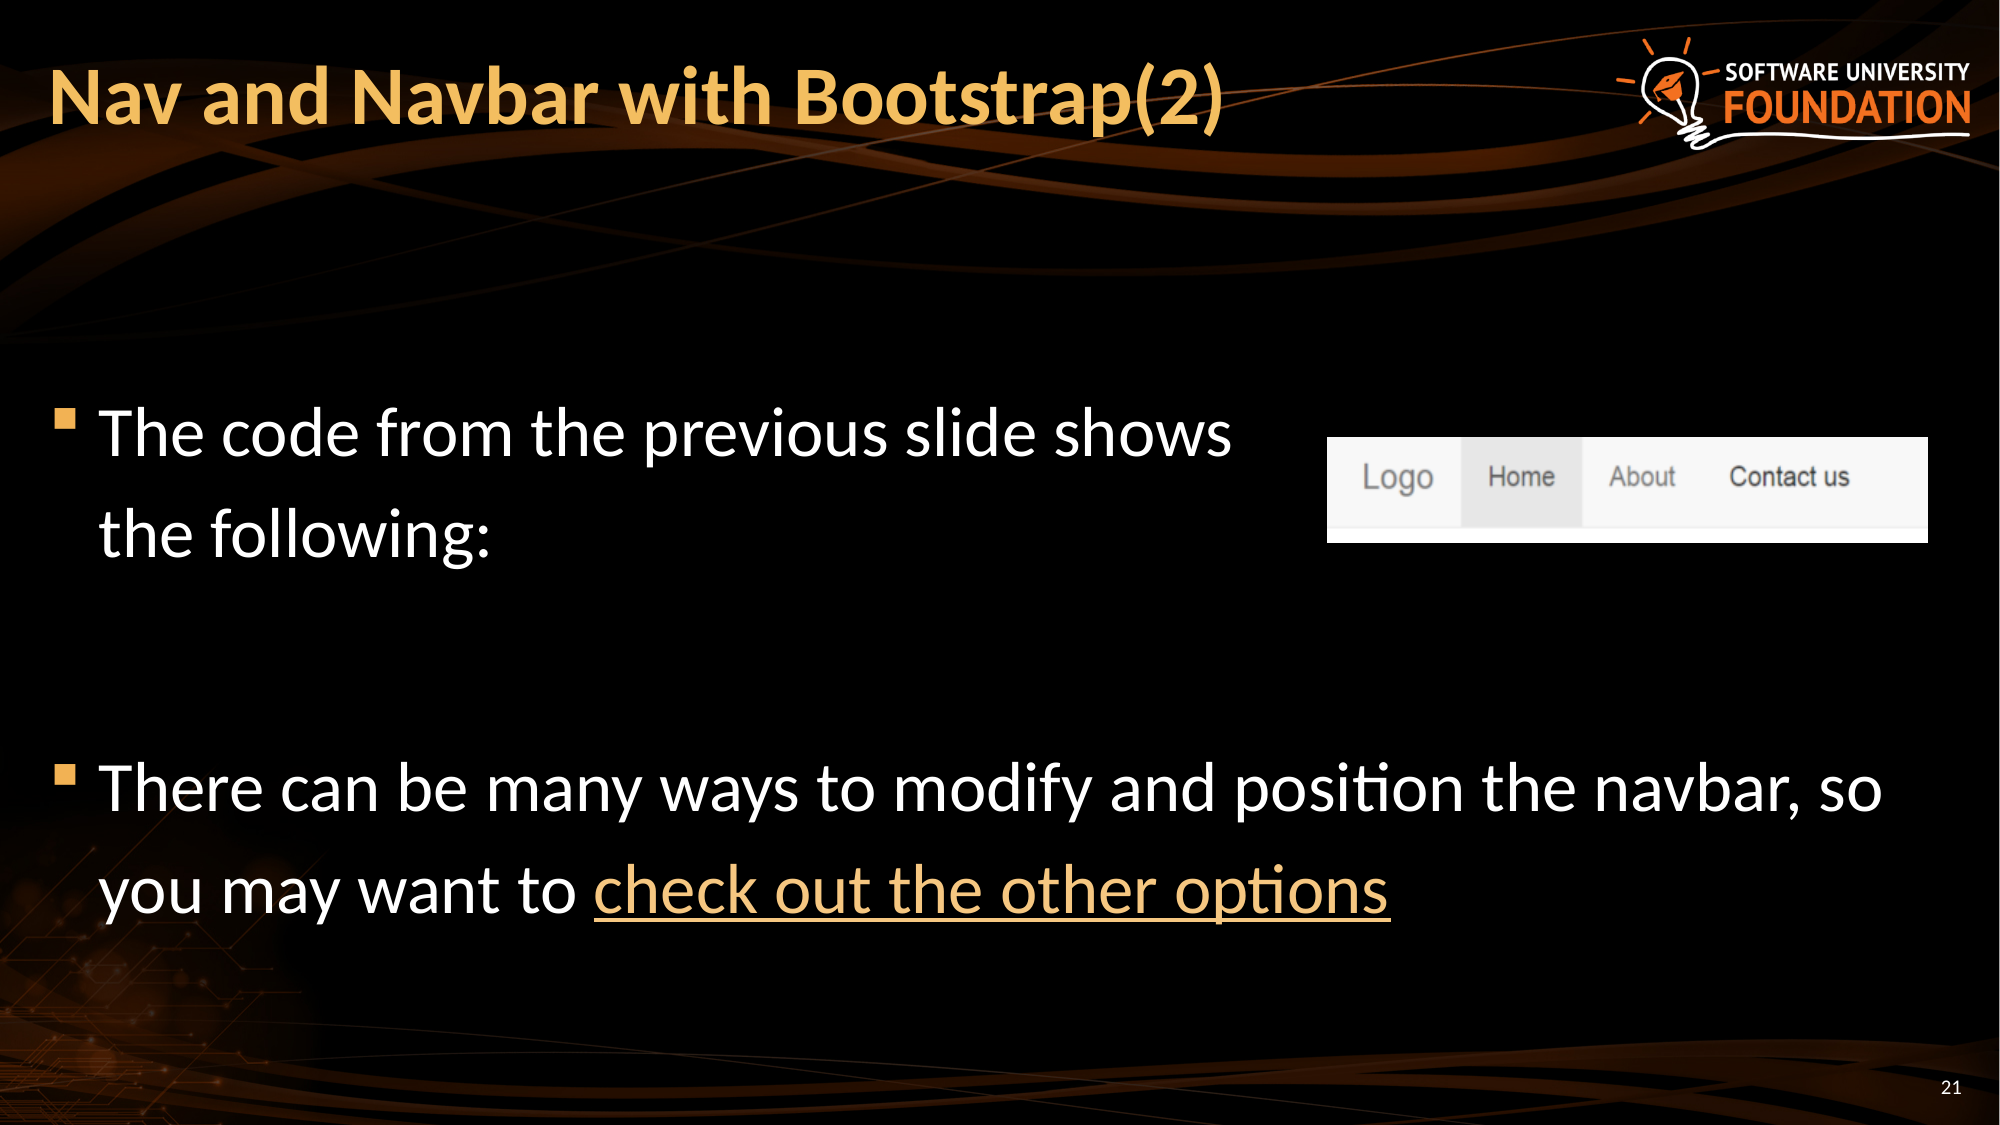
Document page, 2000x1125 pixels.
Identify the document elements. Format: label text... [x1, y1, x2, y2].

slide_number 21 [1897, 1070, 1968, 1103]
title Nav and Navbar with Bootstrap(2) [30, 6, 1602, 189]
picture [0, 0, 2000, 1125]
list The code from the previous slide shows the following: There can be many ways to modify and position the navbar, so you may want to check out the other options [30, 362, 1937, 1071]
